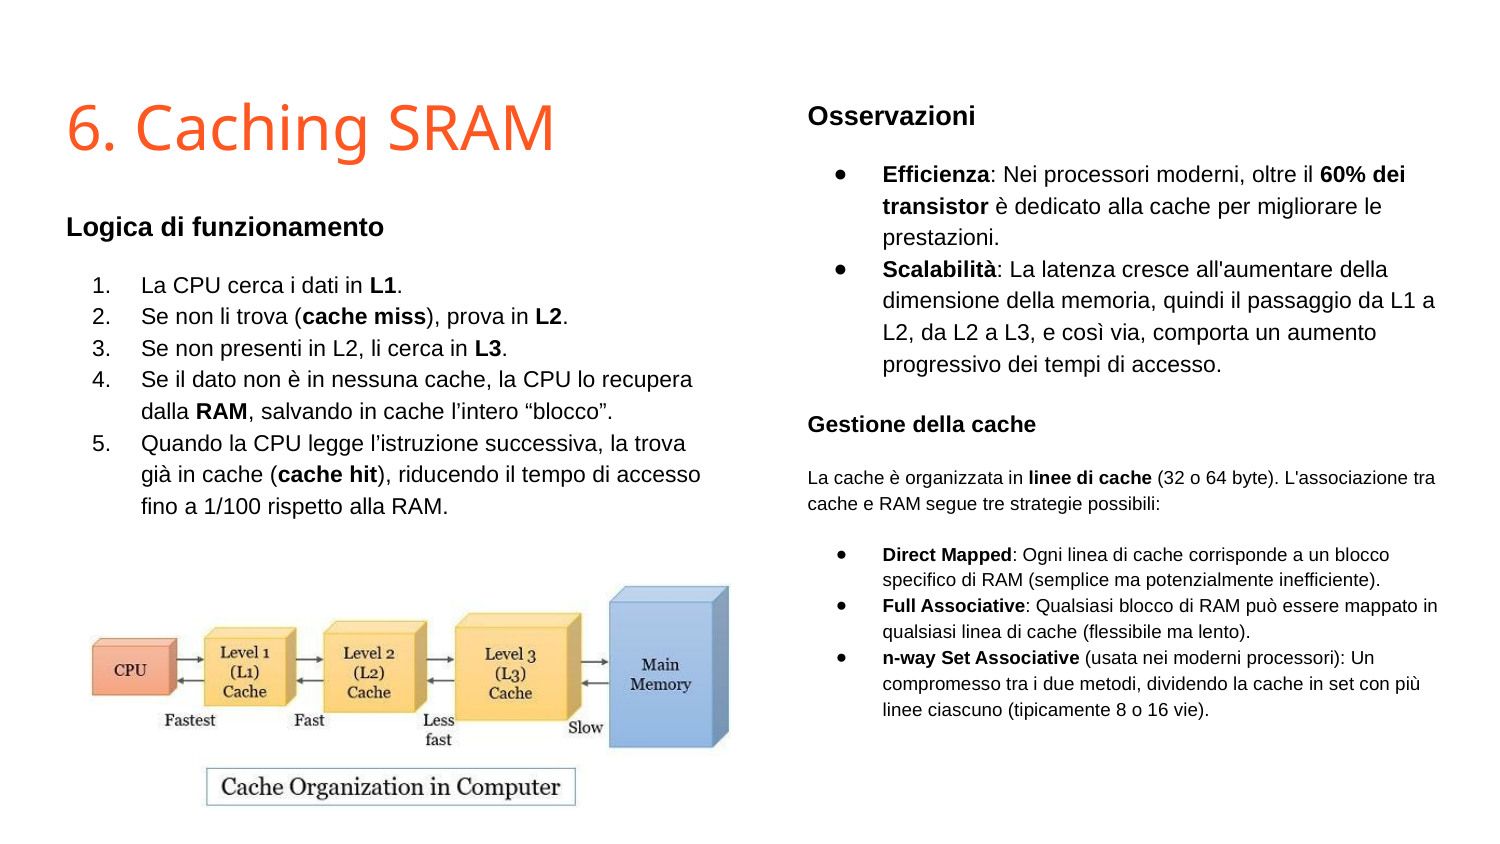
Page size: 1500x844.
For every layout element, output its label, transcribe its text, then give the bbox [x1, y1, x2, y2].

title 6. Caching SRAM [51, 72, 1449, 167]
picture [88, 583, 732, 809]
list Logica di funzionamento La CPU cerca i dati in L1. Se non li trova (cache miss), prova in L2. Se non presenti in L2, li cerca in L3. Se il dato non è in nessuna cache, la CPU lo recupera dalla RAM, salvando in cache l’intero “blocco”. Quando la CPU legge l’istruzione successiva, la trova già in cache (cache hit), riducendo il tempo di accesso fino a 1/100 rispetto alla RAM. [51, 189, 731, 798]
list Osservazioni Efficienza: Nei processori moderni, oltre il 60% dei transistor è dedicato alla cache per migliorare le prestazioni. Scalabilità: La latenza cresce all'aumentare della dimensione della memoria, quindi il passaggio da L1 a L2, da L2 a L3, e così via, comporta un aumento progressivo dei tempi di accesso. Gestione della cache La cache è organizzata in linee di cache (32 o 64 byte). L'associazione tra cache e RAM segue tre strategie possibili: Direct Mapped: Ogni linea di cache corrisponde a un blocco specifico di RAM (semplice ma potenzialmente inefficiente). Full Associative: Qualsiasi blocco di RAM può essere mappato in qualsiasi linea di cache (flessibile ma lento). n-way Set Associative (usata nei moderni processori): Un compromesso tra i due metodi, dividendo la cache in set con più linee ciascuno (tipicamente 8 o 16 vie). [792, 78, 1457, 822]
